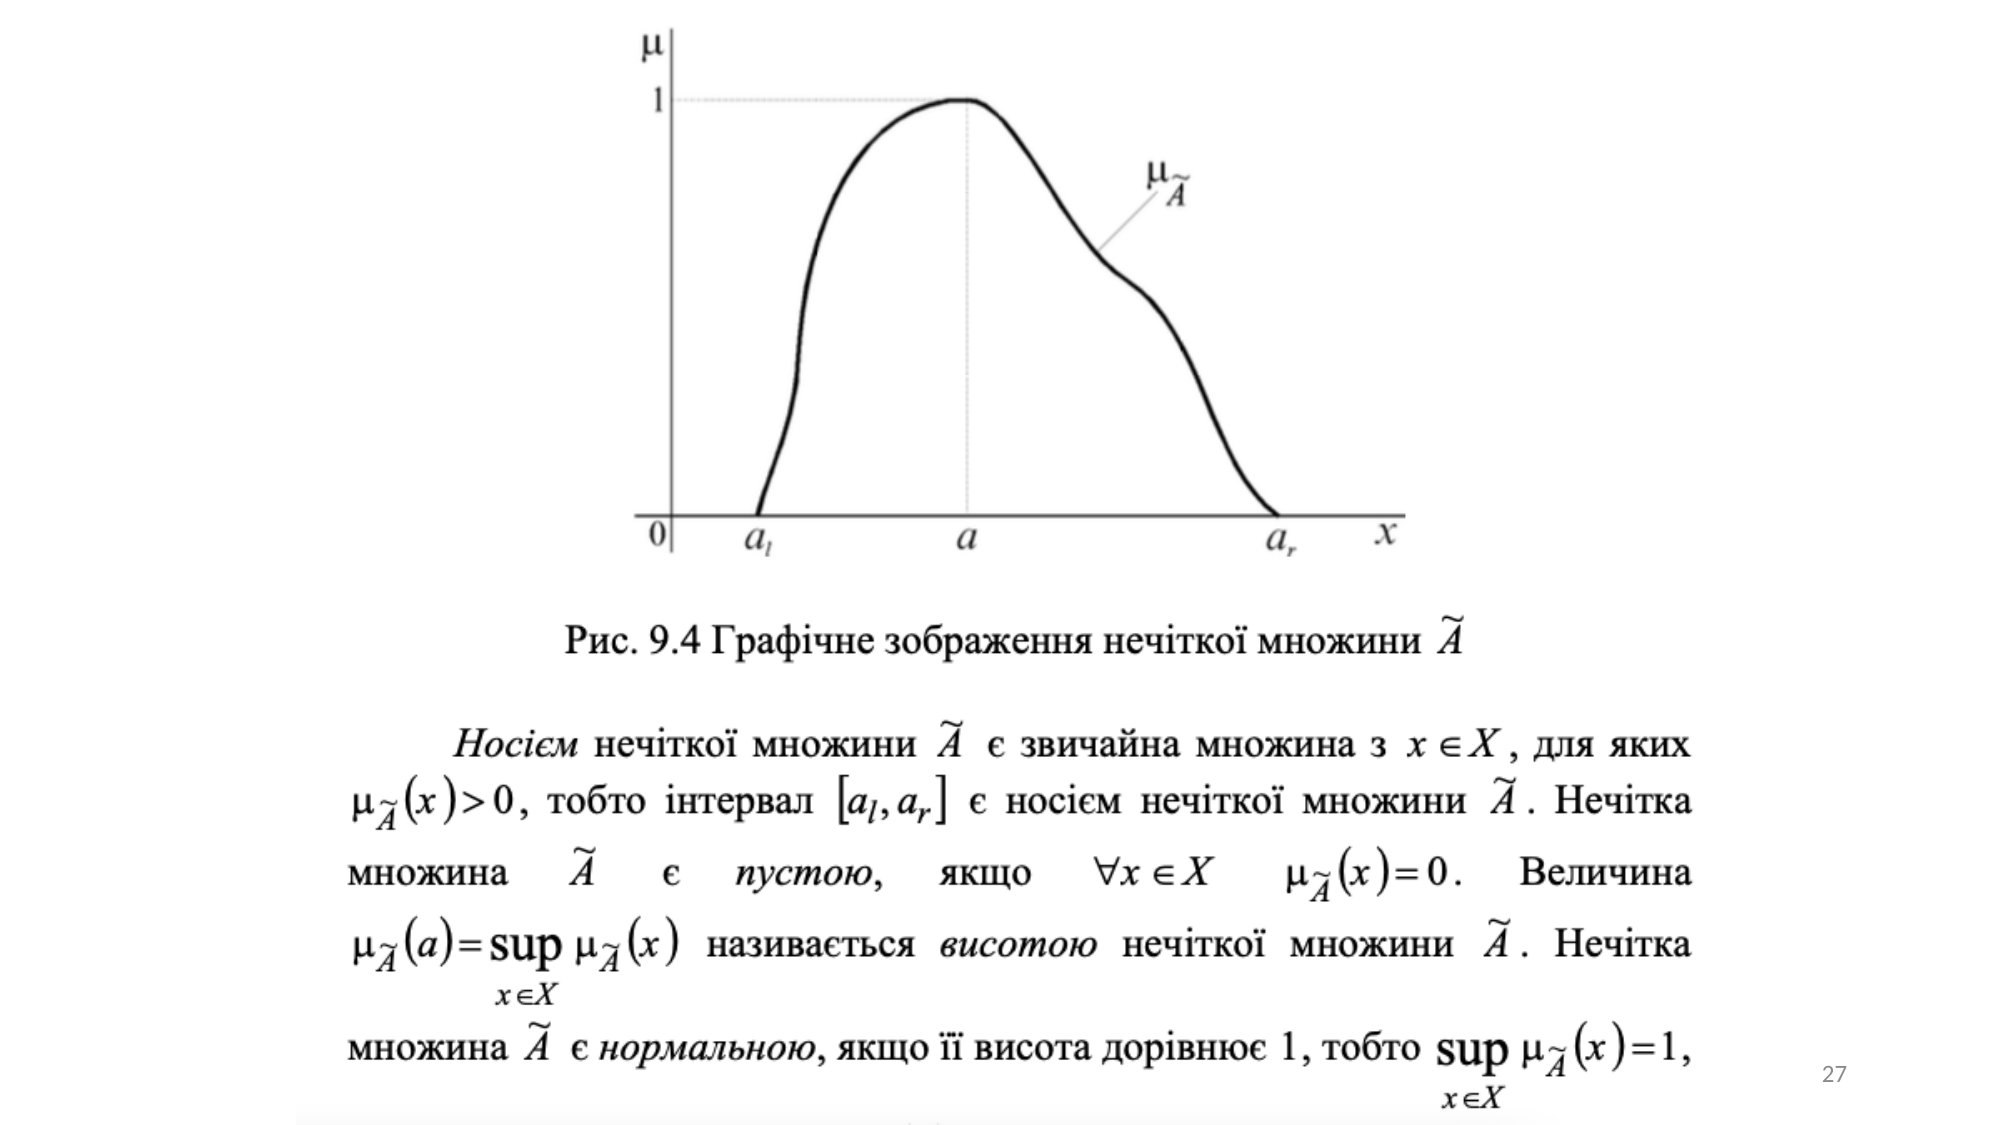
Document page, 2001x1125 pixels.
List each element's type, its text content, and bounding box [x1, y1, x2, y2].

picture [296, 0, 1704, 1125]
slide_number 27 [1704, 1042, 1863, 1103]
